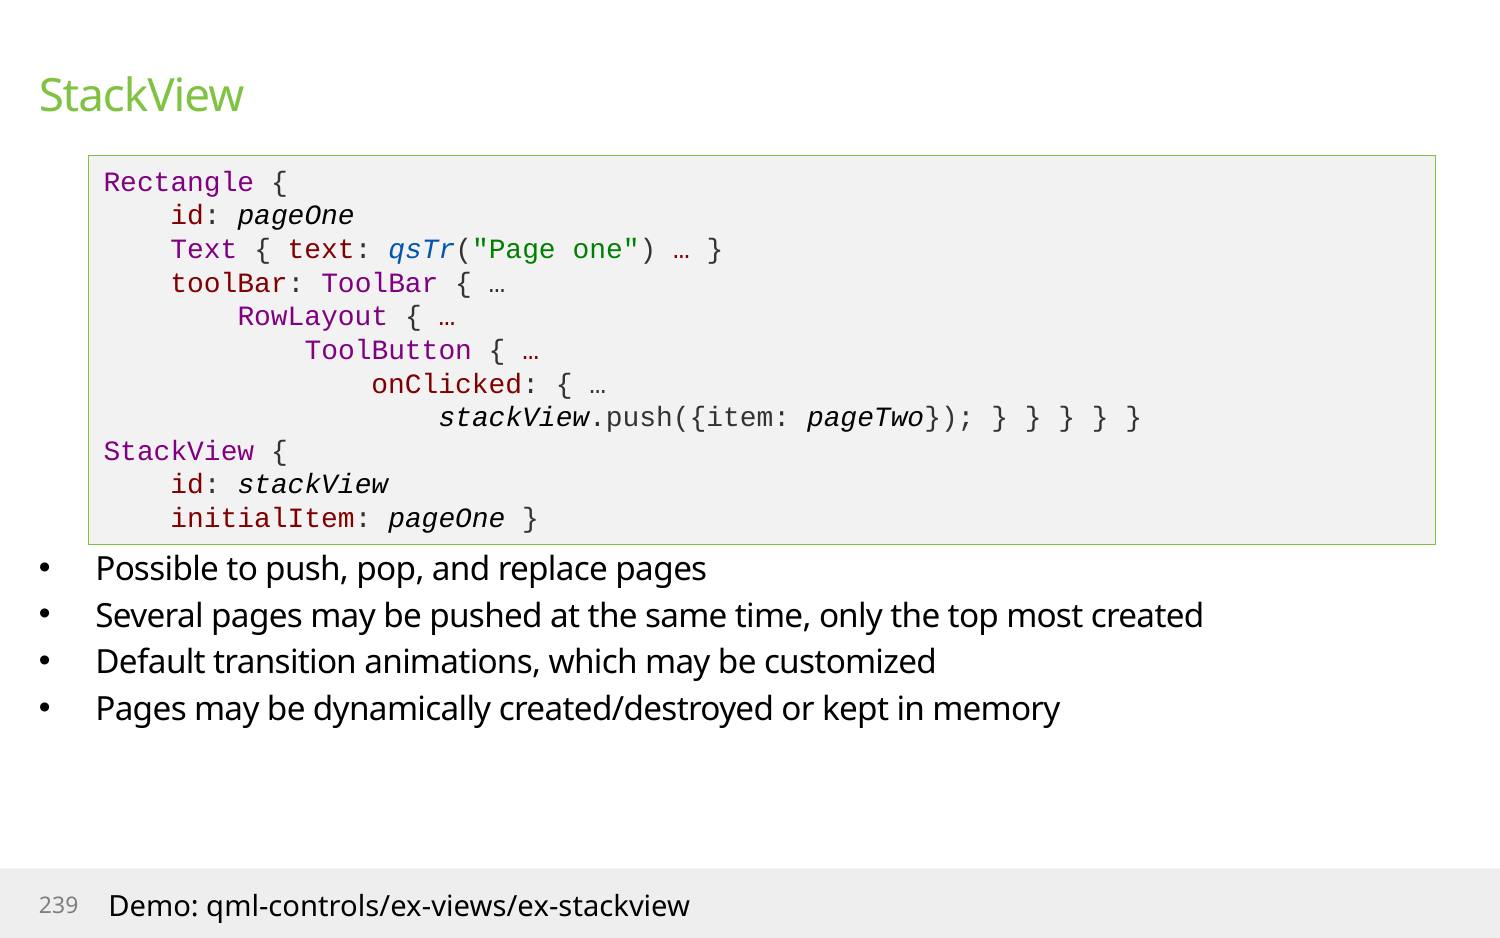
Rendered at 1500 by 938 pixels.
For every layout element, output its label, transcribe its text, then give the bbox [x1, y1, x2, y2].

text_box Rectangle { id: pageOne Text { text: qsTr("Page one") … } toolBar: ToolBar { … RowLayout { … ToolButton { … onClicked: { … stackView.push({item: pageTwo}); } } } } } StackView { id: stackView initialItem: pageOne } [88, 155, 1436, 545]
text_box Demo: qml-controls/ex-views/ex-stackview [93, 895, 1315, 928]
title StackView [39, 66, 1052, 196]
list Possible to push, pop, and replace pages Several pages may be pushed at the same time, only the top most created Default transition animations, which may be customized Pages may be dynamically created/destroyed or kept in memory [39, 547, 1345, 863]
slide_number 239 [39, 892, 410, 921]
